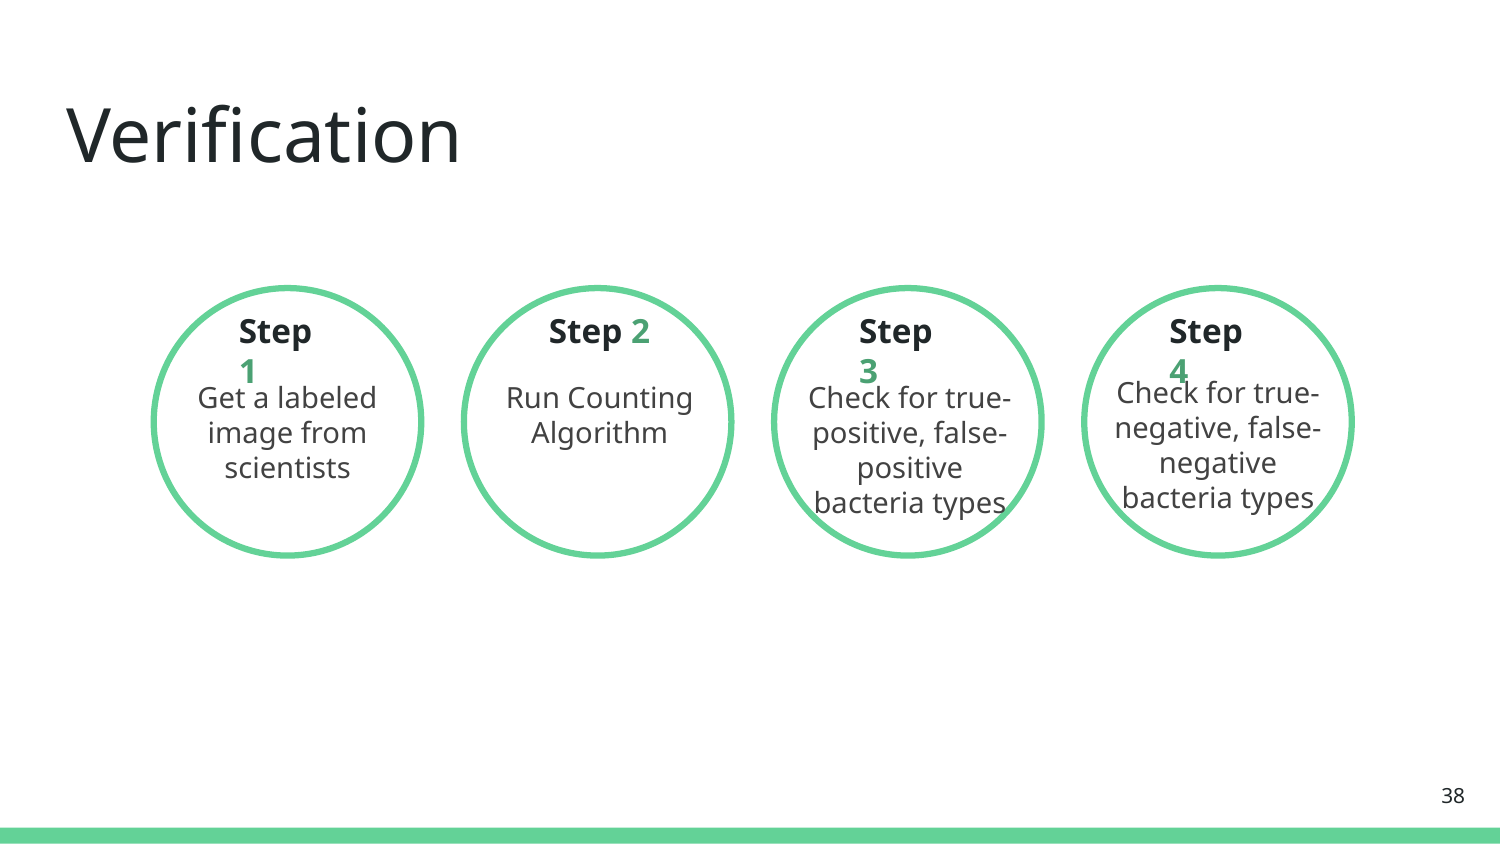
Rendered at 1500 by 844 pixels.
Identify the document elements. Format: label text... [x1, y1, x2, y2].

text_box [414, 378, 422, 466]
text_box [675, 312, 719, 364]
text_box [166, 304, 223, 364]
text_box [178, 499, 397, 556]
text_box Step 1 [223, 295, 352, 364]
title Verification [51, 72, 1455, 184]
text_box [972, 304, 1029, 364]
text_box [352, 304, 409, 364]
text_box Step 2 [534, 295, 675, 364]
text_box Step 4 [1154, 295, 1282, 359]
text_box [153, 378, 161, 466]
text_box Run Counting Algorithm [463, 364, 736, 464]
text_box [470, 464, 725, 556]
text_box [774, 371, 784, 473]
text_box [477, 304, 534, 364]
text_box [1282, 304, 1337, 359]
text_box [787, 304, 844, 364]
slide_number 38 [1389, 764, 1480, 830]
text_box [555, 288, 641, 295]
text_box Check for true-positive, false-positive bacteria types [784, 364, 1036, 534]
text_box [835, 534, 981, 556]
text_box [1344, 376, 1352, 467]
text_box [865, 288, 951, 295]
text_box [1175, 288, 1261, 295]
text_box [1084, 377, 1092, 467]
text_box Step 3 [844, 295, 972, 364]
text_box Get a labeled image from scientists [161, 364, 414, 499]
text_box [1036, 383, 1042, 461]
text_box [245, 288, 330, 295]
text_box [1099, 304, 1154, 359]
text_box Check for true-negative, false-negative bacteria types [1092, 359, 1344, 600]
